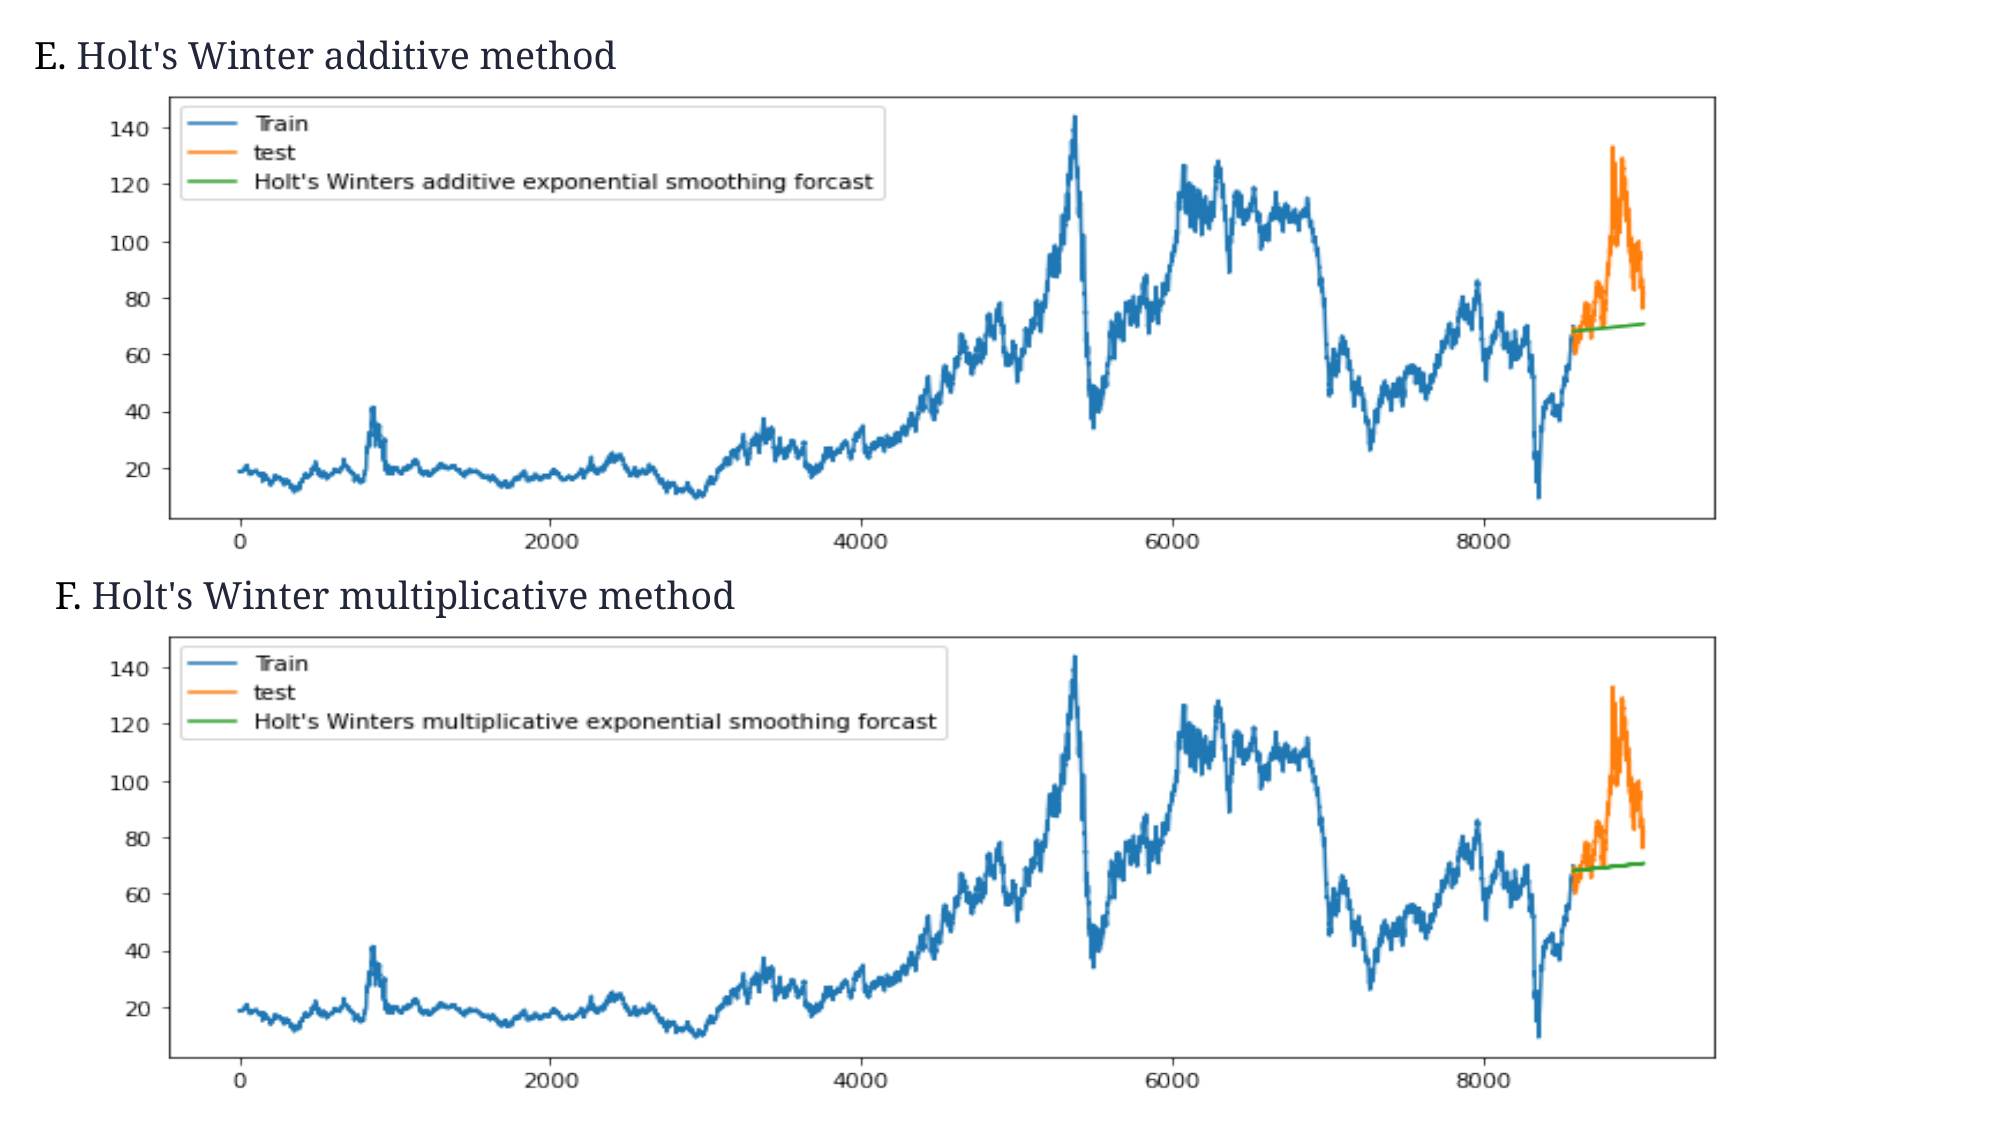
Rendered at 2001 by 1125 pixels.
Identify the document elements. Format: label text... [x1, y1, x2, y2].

text_box E. Holt's Winter additive method [19, 25, 993, 85]
text_box F. Holt's Winter multiplicative method [40, 564, 752, 625]
picture [93, 85, 1731, 565]
picture [93, 624, 1731, 1105]
